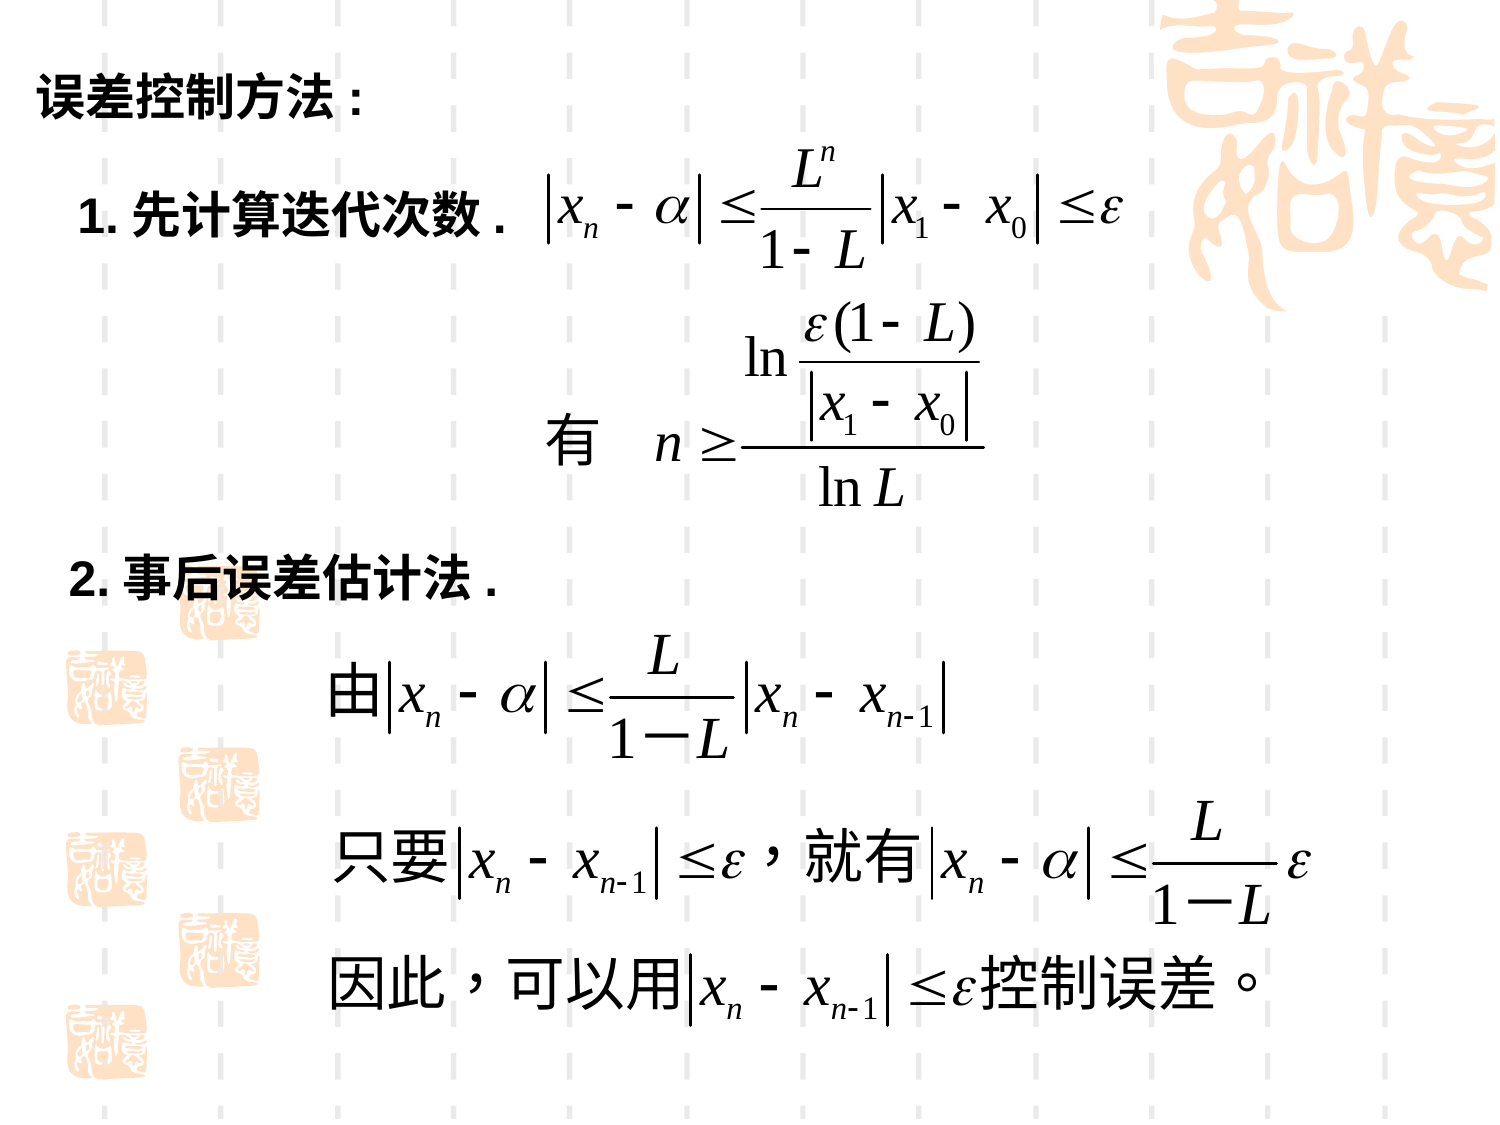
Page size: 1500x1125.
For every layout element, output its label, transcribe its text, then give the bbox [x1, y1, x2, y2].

text_box 2.事后误差估计法. [53, 538, 514, 615]
text_box 误差控制方法: [21, 57, 380, 133]
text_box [537, 125, 1142, 519]
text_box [324, 609, 1329, 1038]
text_box 1.先计算迭代次数. [62, 175, 522, 252]
